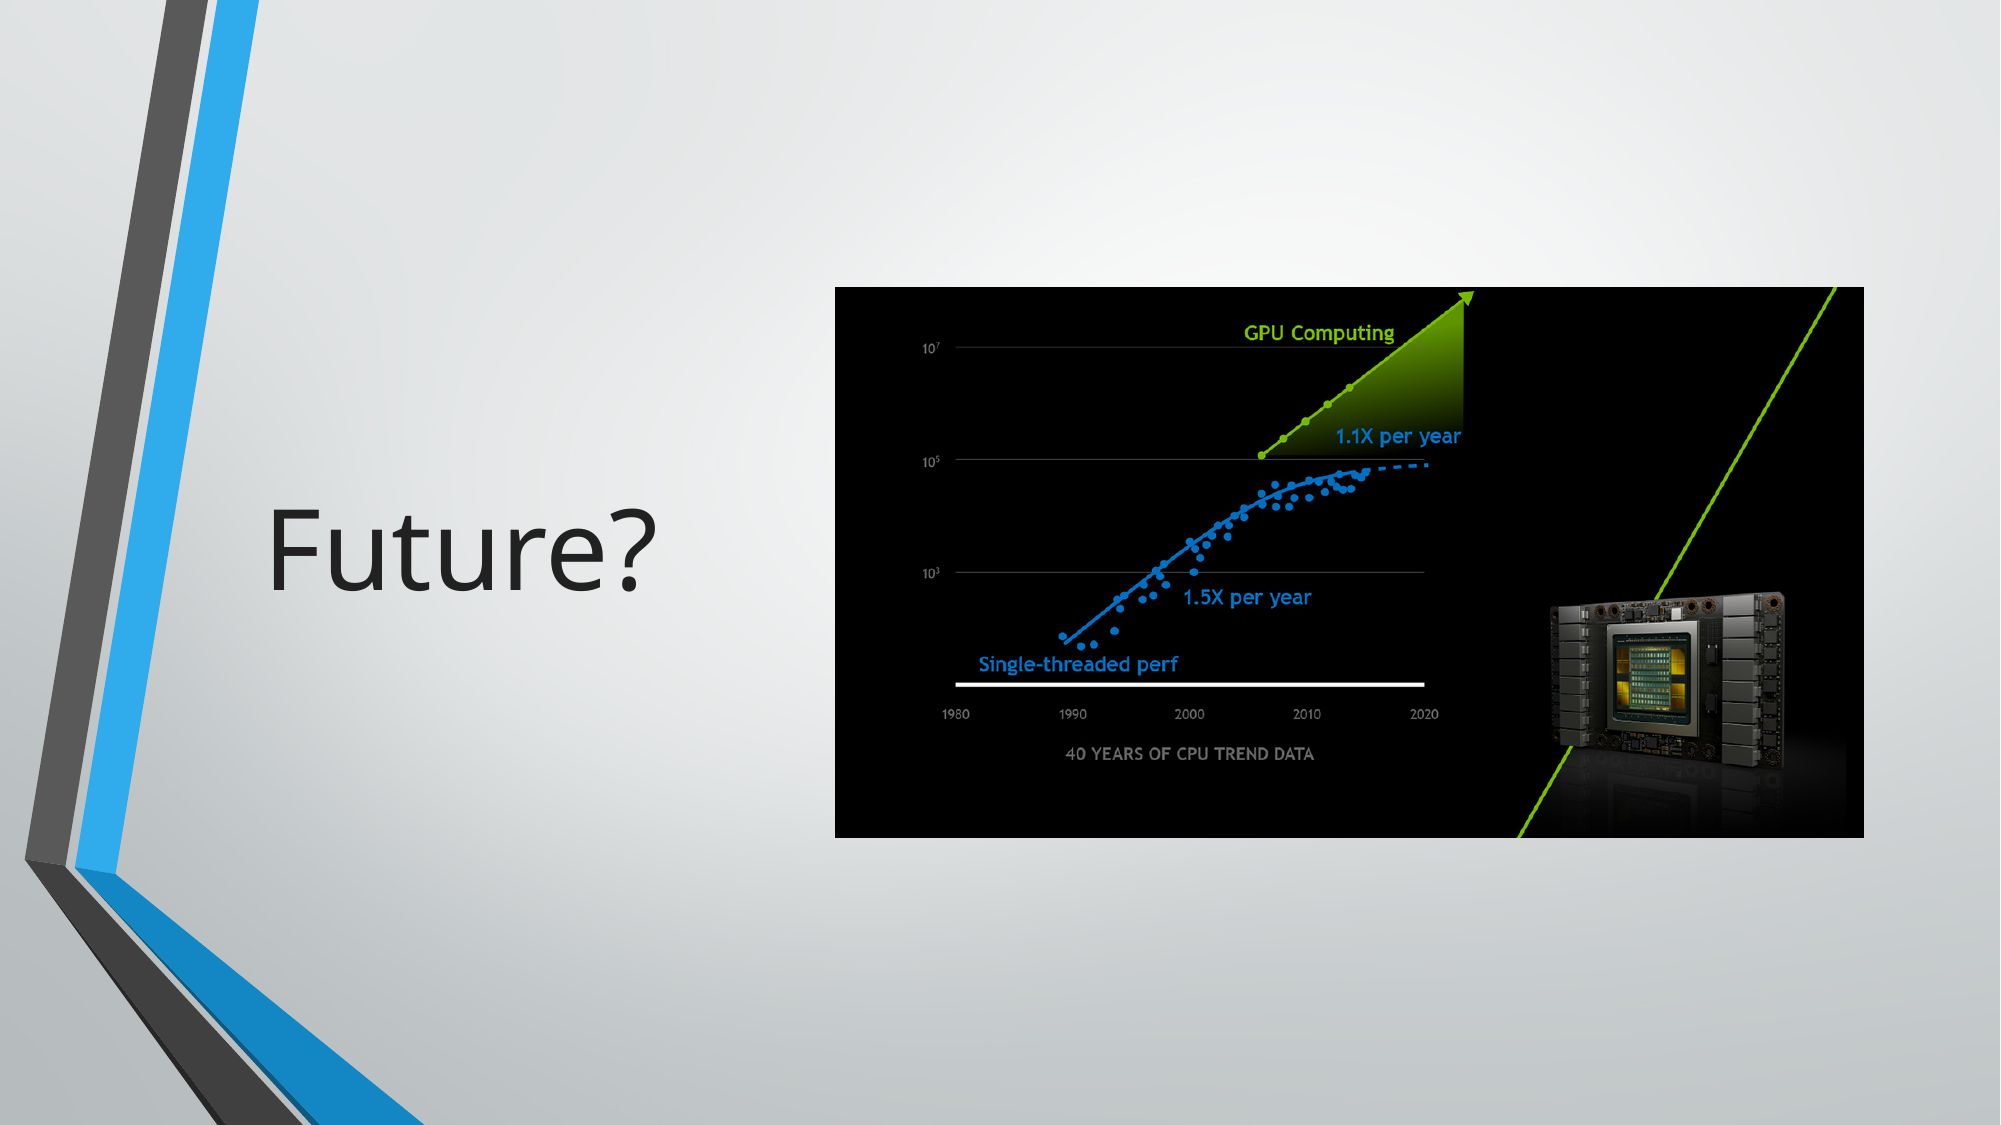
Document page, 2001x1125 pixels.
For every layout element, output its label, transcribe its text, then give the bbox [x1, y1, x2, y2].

title Future? [200, 252, 751, 756]
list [834, 287, 1865, 838]
